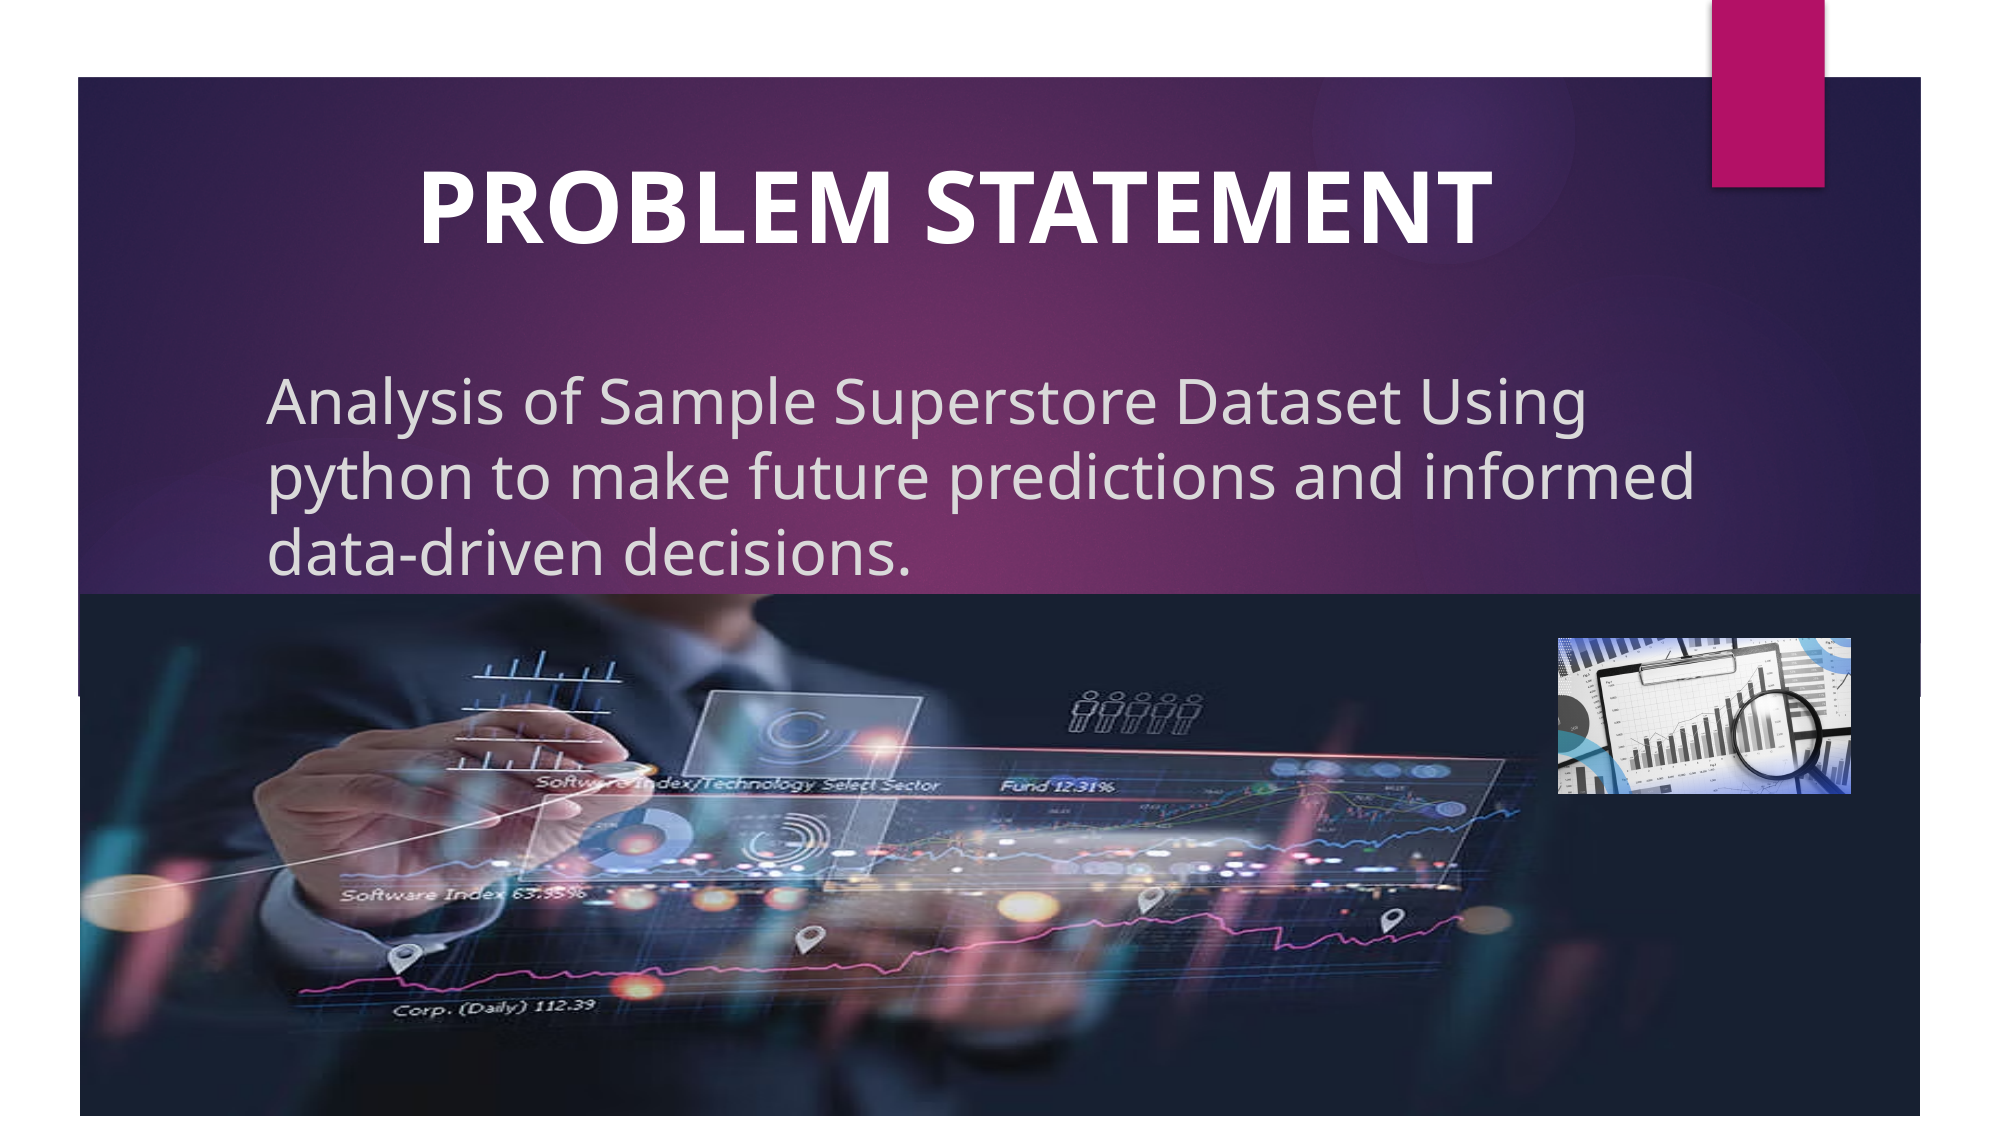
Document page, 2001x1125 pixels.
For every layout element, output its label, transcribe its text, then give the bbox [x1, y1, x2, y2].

picture [80, 594, 1920, 1116]
list Analysis of Sample Superstore Dataset Using python to make future predictions and informed data-driven decisions. [251, 353, 1781, 591]
title PROBLEM STATEMENT [353, 24, 1558, 271]
